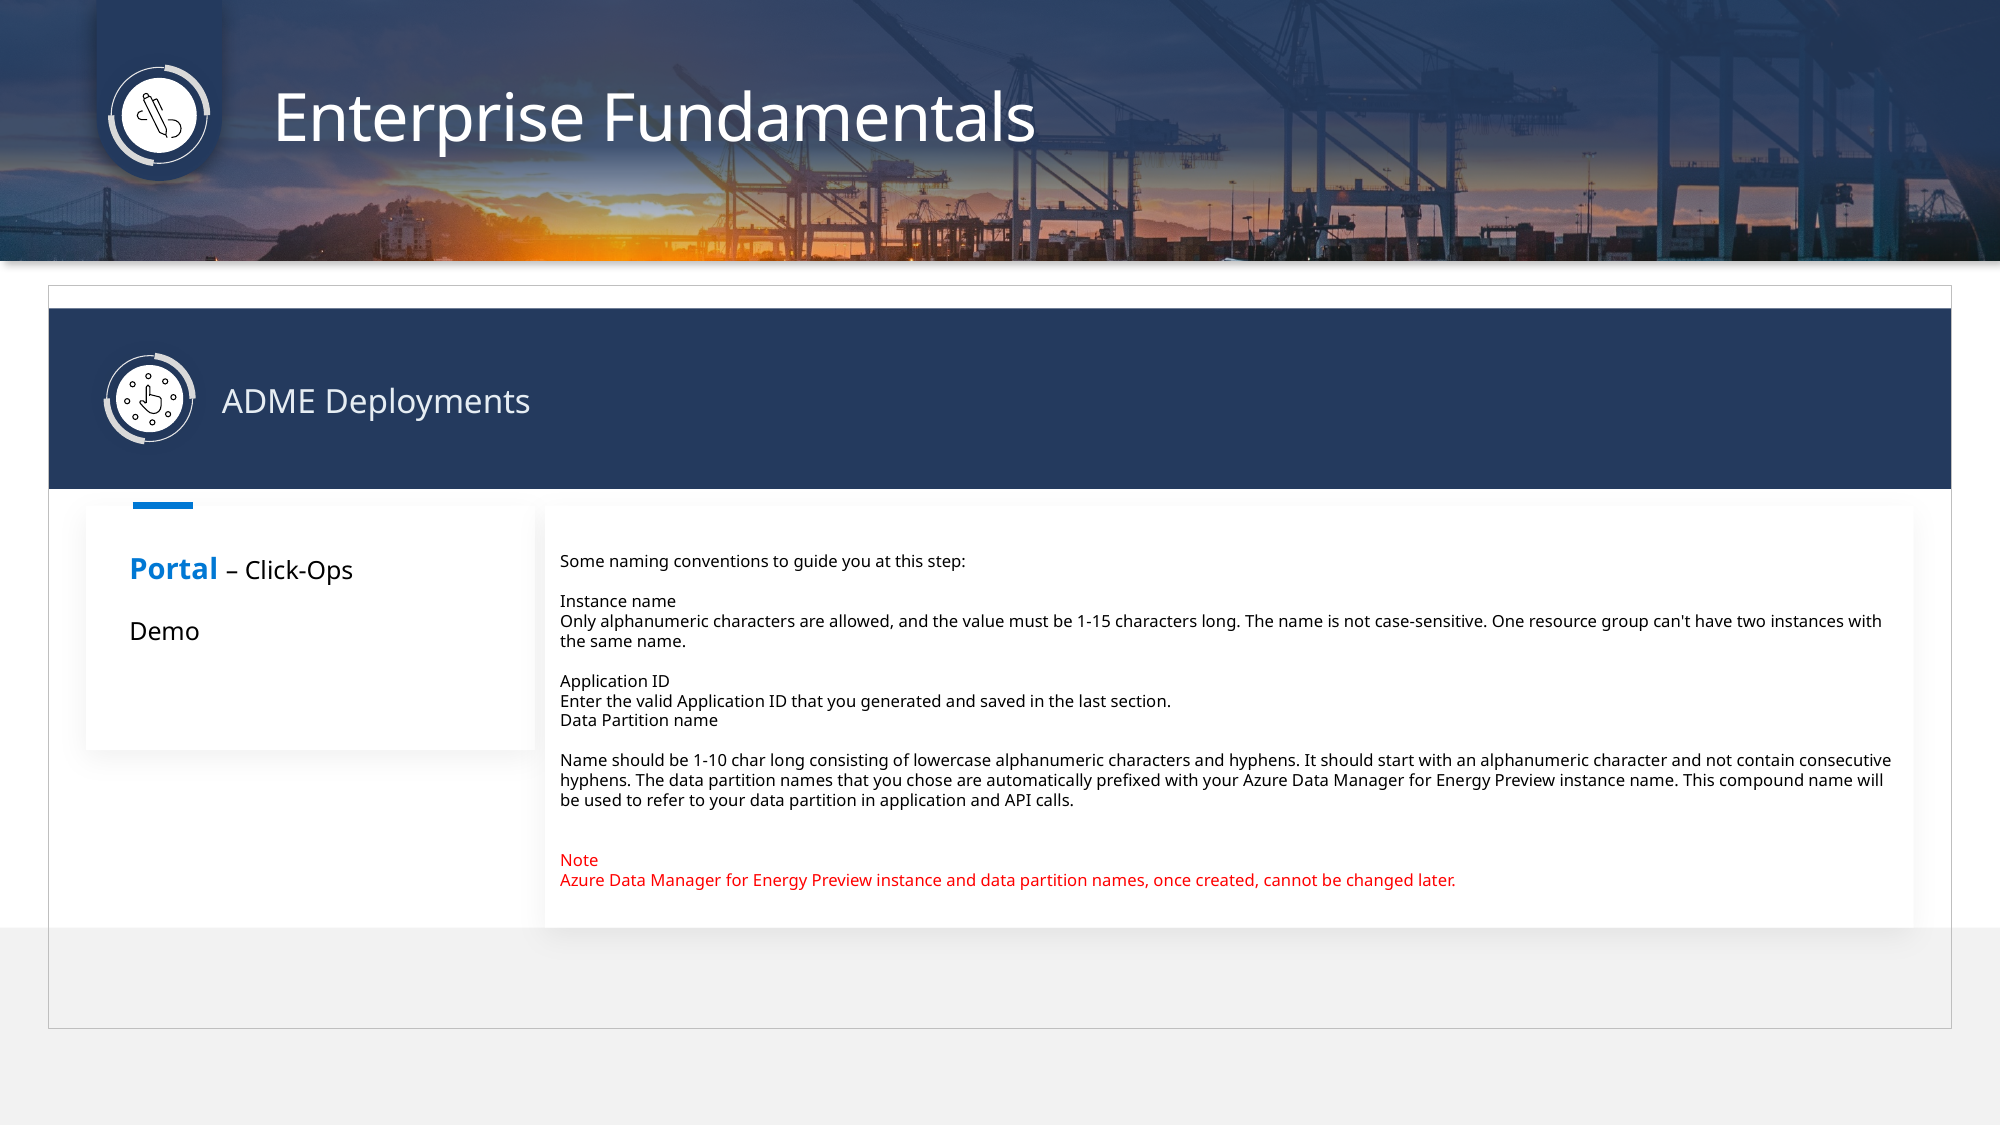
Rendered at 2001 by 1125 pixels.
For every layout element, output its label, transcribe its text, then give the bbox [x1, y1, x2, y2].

text_box [0, 927, 2000, 1125]
text_box [47, 285, 1953, 1029]
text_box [0, 0, 2000, 261]
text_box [96, 0, 223, 182]
text_box Some naming conventions to guide you at this step: Instance name Only alphanumeric characters are allowed, and the value must be 1-15 characters long. The name is not case-sensitive. One resource group can't have two instances with the same name. Application ID Enter the valid Application ID that you generated and saved in the last section. Data Partition name Name should be 1-10 char long consisting of lowercase alphanumeric characters and hyphens. It should start with an alphanumeric character and not contain consecutive hyphens. The data partition names that you chose are automatically prefixed with your Azure Data Manager for Energy Preview instance name. This compound name will be used to refer to your data partition in application and API calls. Note Azure Data Manager for Energy Preview instance and data partition names, once created, cannot be changed later. [544, 505, 1914, 928]
text_box ADME Deployments [221, 377, 1831, 420]
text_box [106, 355, 193, 442]
text_box Portal – Click-Ops Demo [85, 505, 536, 751]
